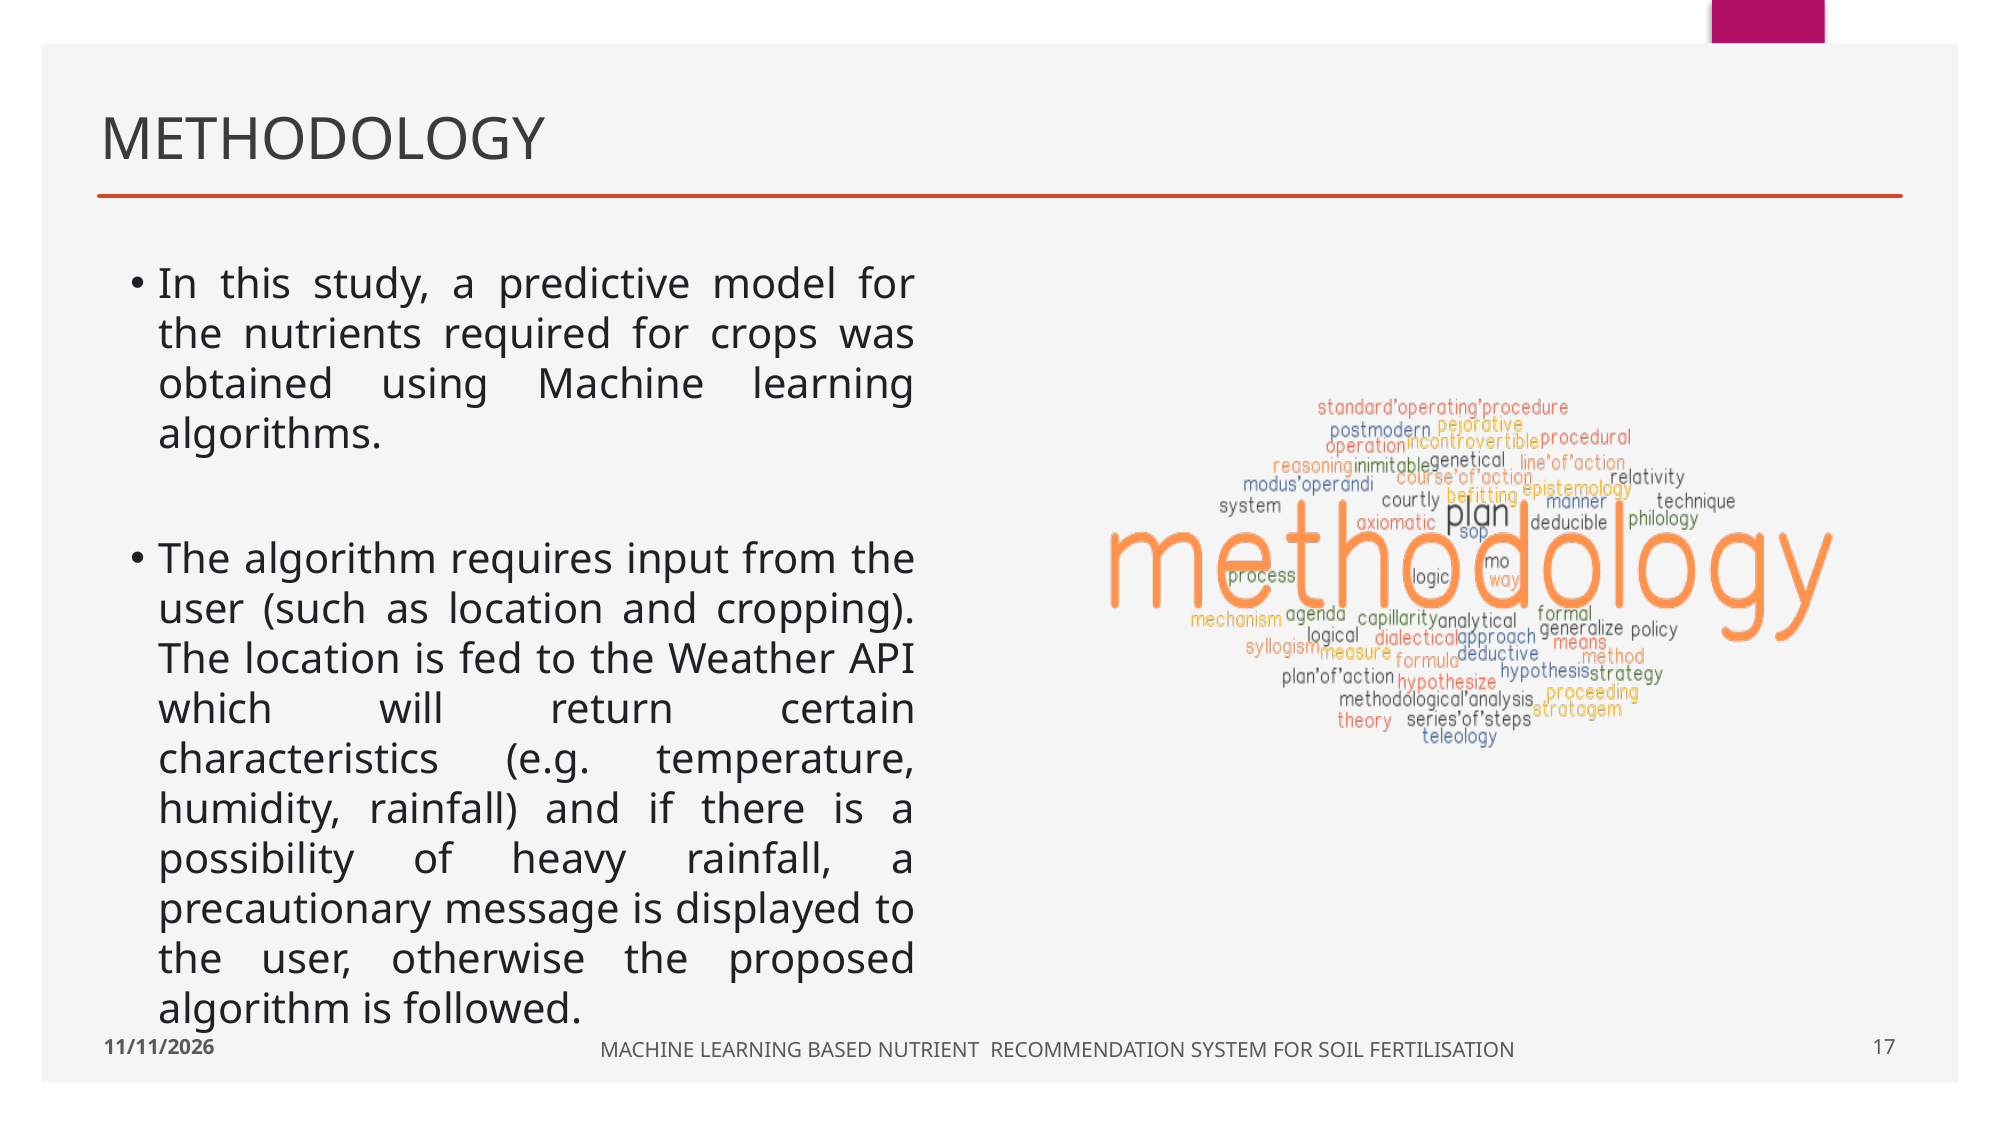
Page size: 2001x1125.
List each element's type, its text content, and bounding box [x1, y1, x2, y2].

title METHODOLOGY [85, 73, 735, 179]
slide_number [88, 1017, 572, 1078]
picture [739, 53, 2000, 1078]
text_box In this study, a predictive model for the nutrients required for crops was obtained using Machine learning algorithms. The algorithm requires input from the user (such as location and cropping). The location is fed to the Weather API which will return certain characteristics (e.g. temperature, humidity, rainfall) and if there is a possibility of heavy rainfall, a precautionary message is displayed to the user, otherwise the proposed algorithm is followed. [115, 209, 735, 1040]
text_box MACHINE LEARNING BASED NUTRIENT RECOMMENDATION SYSTEM FOR SOIL FERTILISATION [572, 1019, 736, 1079]
